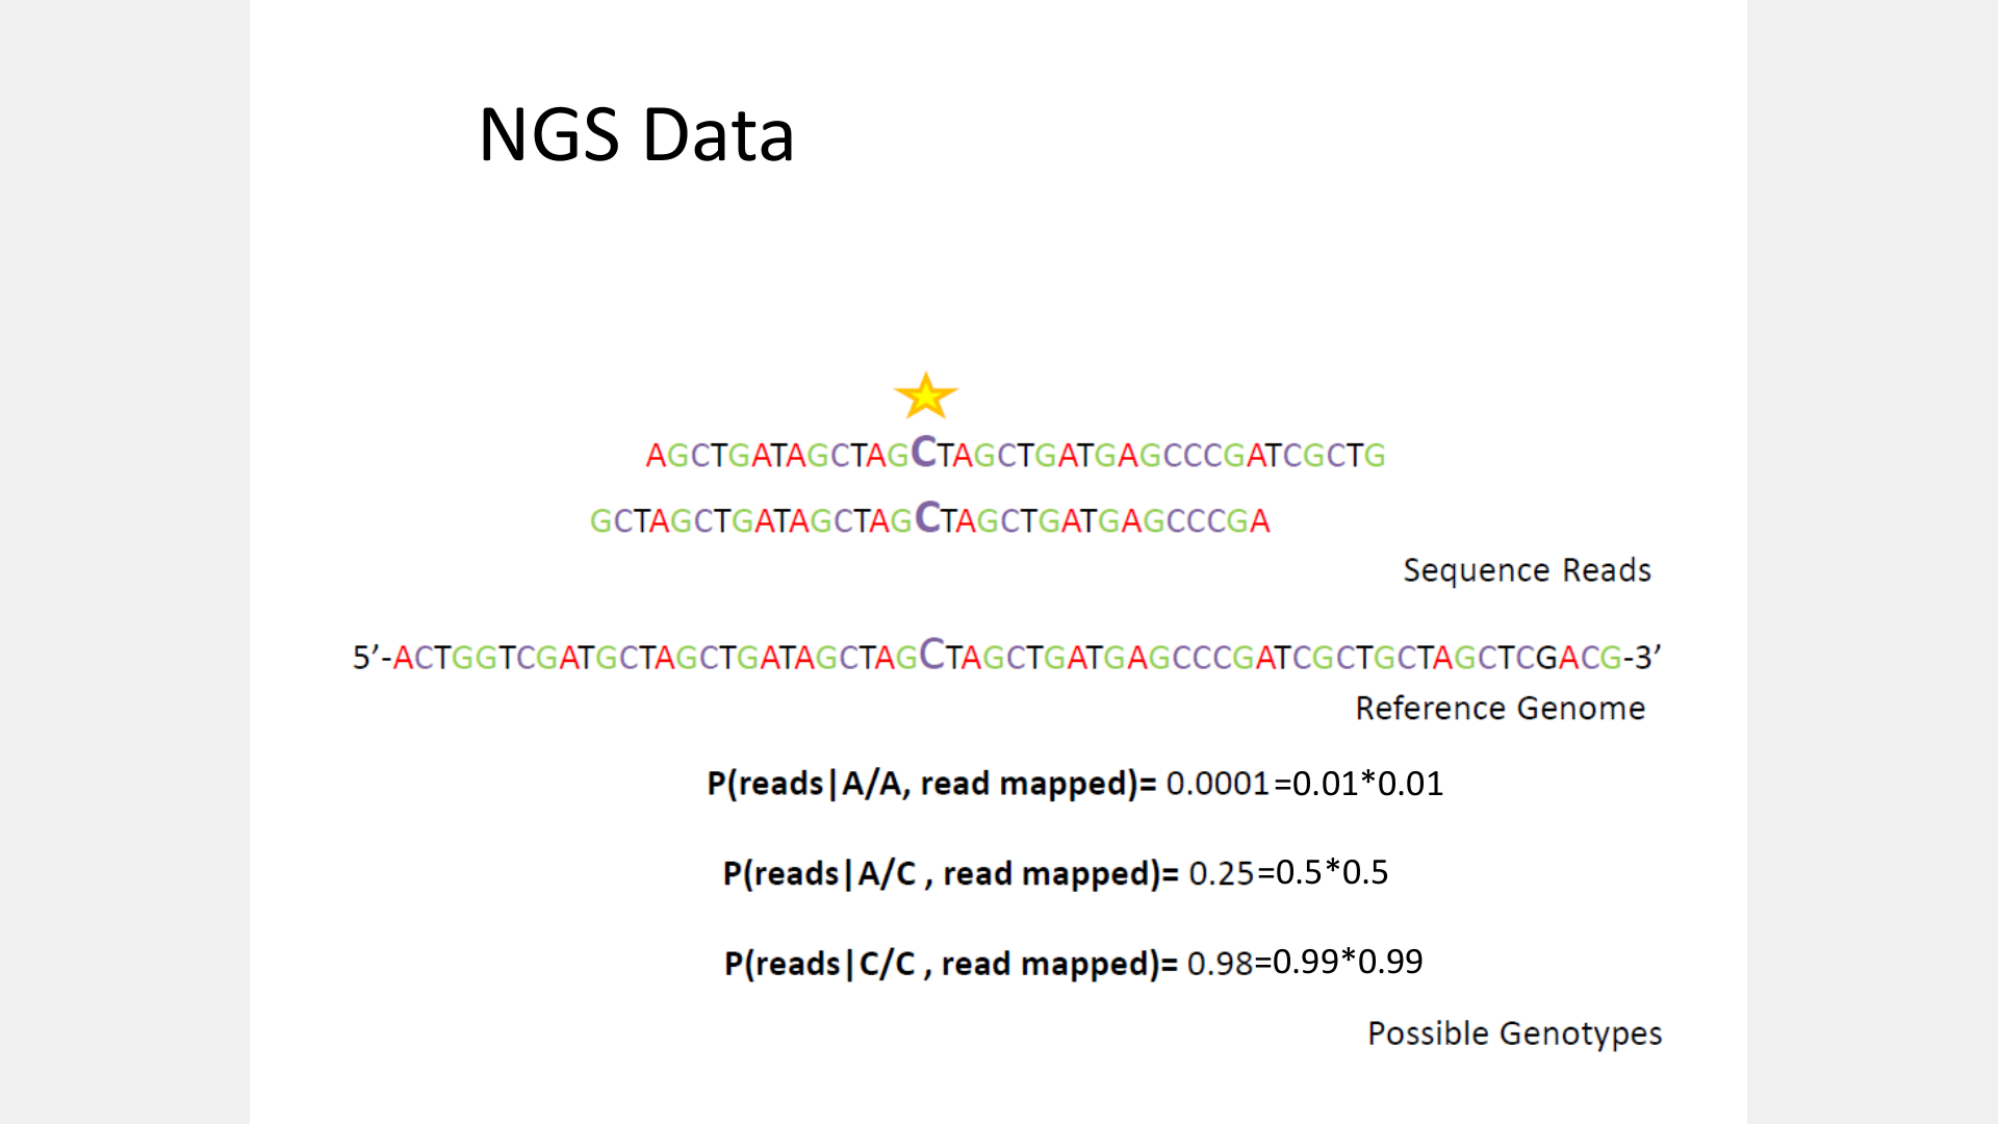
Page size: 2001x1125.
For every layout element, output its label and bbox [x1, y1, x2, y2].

list [0, 0, 1998, 1124]
